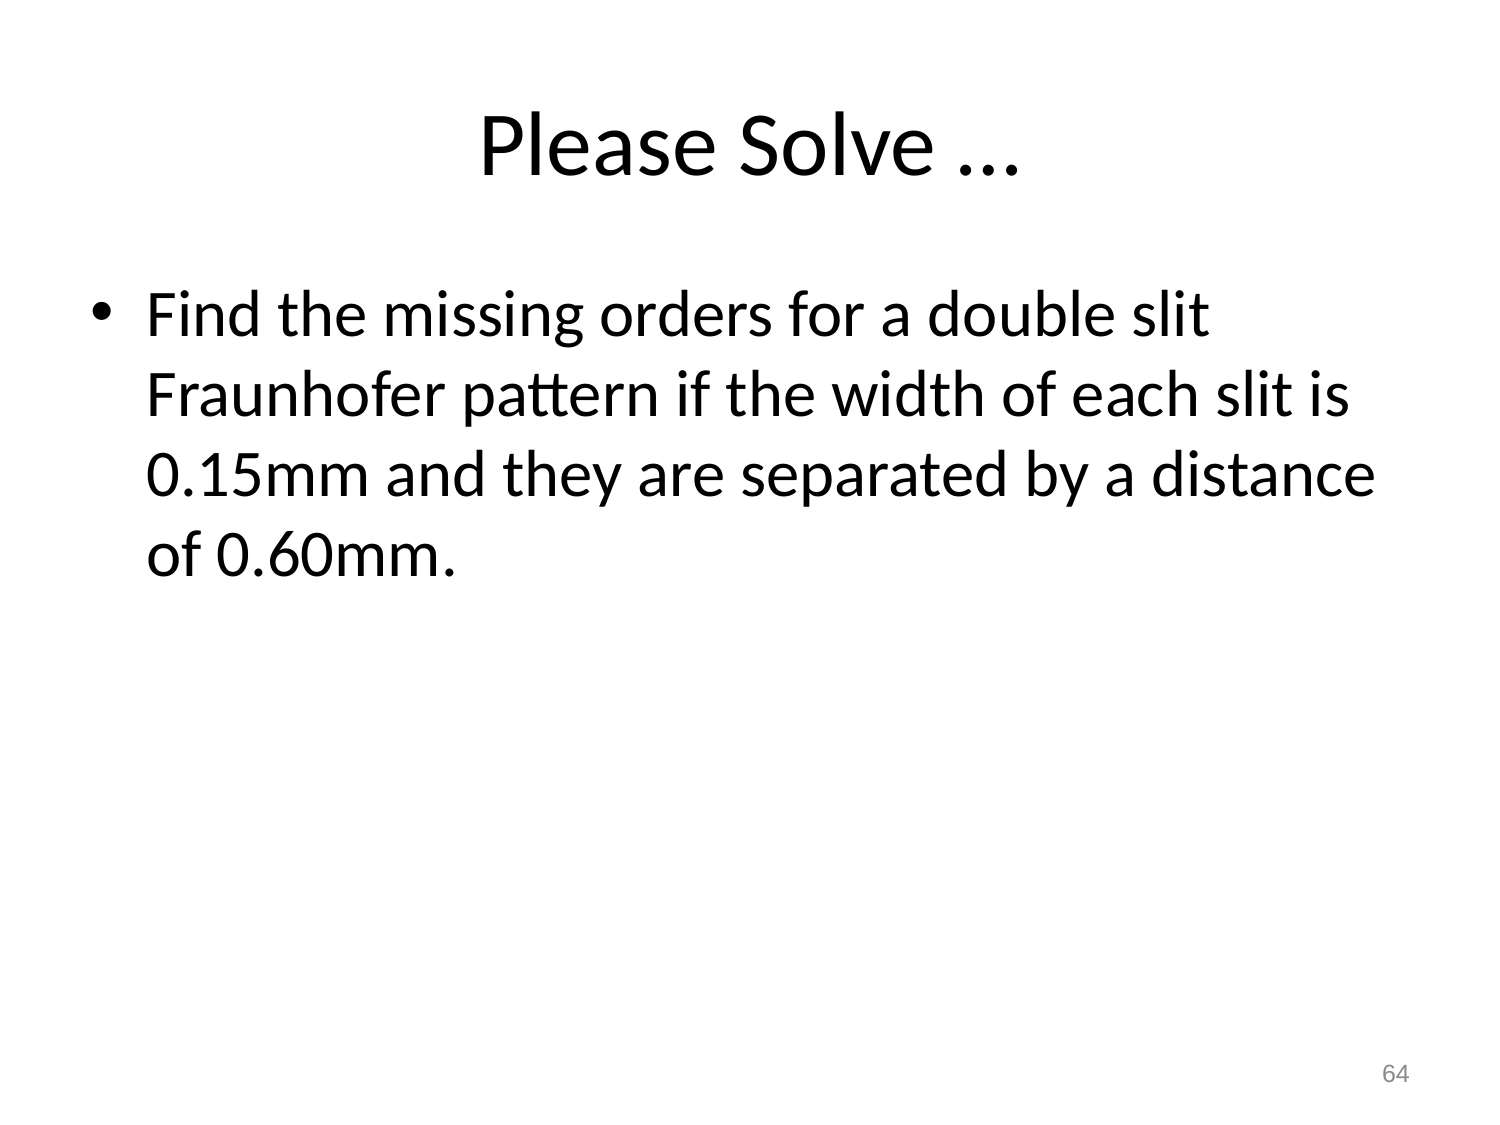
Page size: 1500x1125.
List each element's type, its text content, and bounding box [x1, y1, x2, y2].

list Find the missing orders for a double slit Fraunhofer pattern if the width of each slit is 0.15mm and they are separated by a distance of 0.60mm. [74, 262, 1426, 1006]
title Please Solve … [74, 44, 1426, 233]
slide_number 64 [1074, 1042, 1425, 1103]
